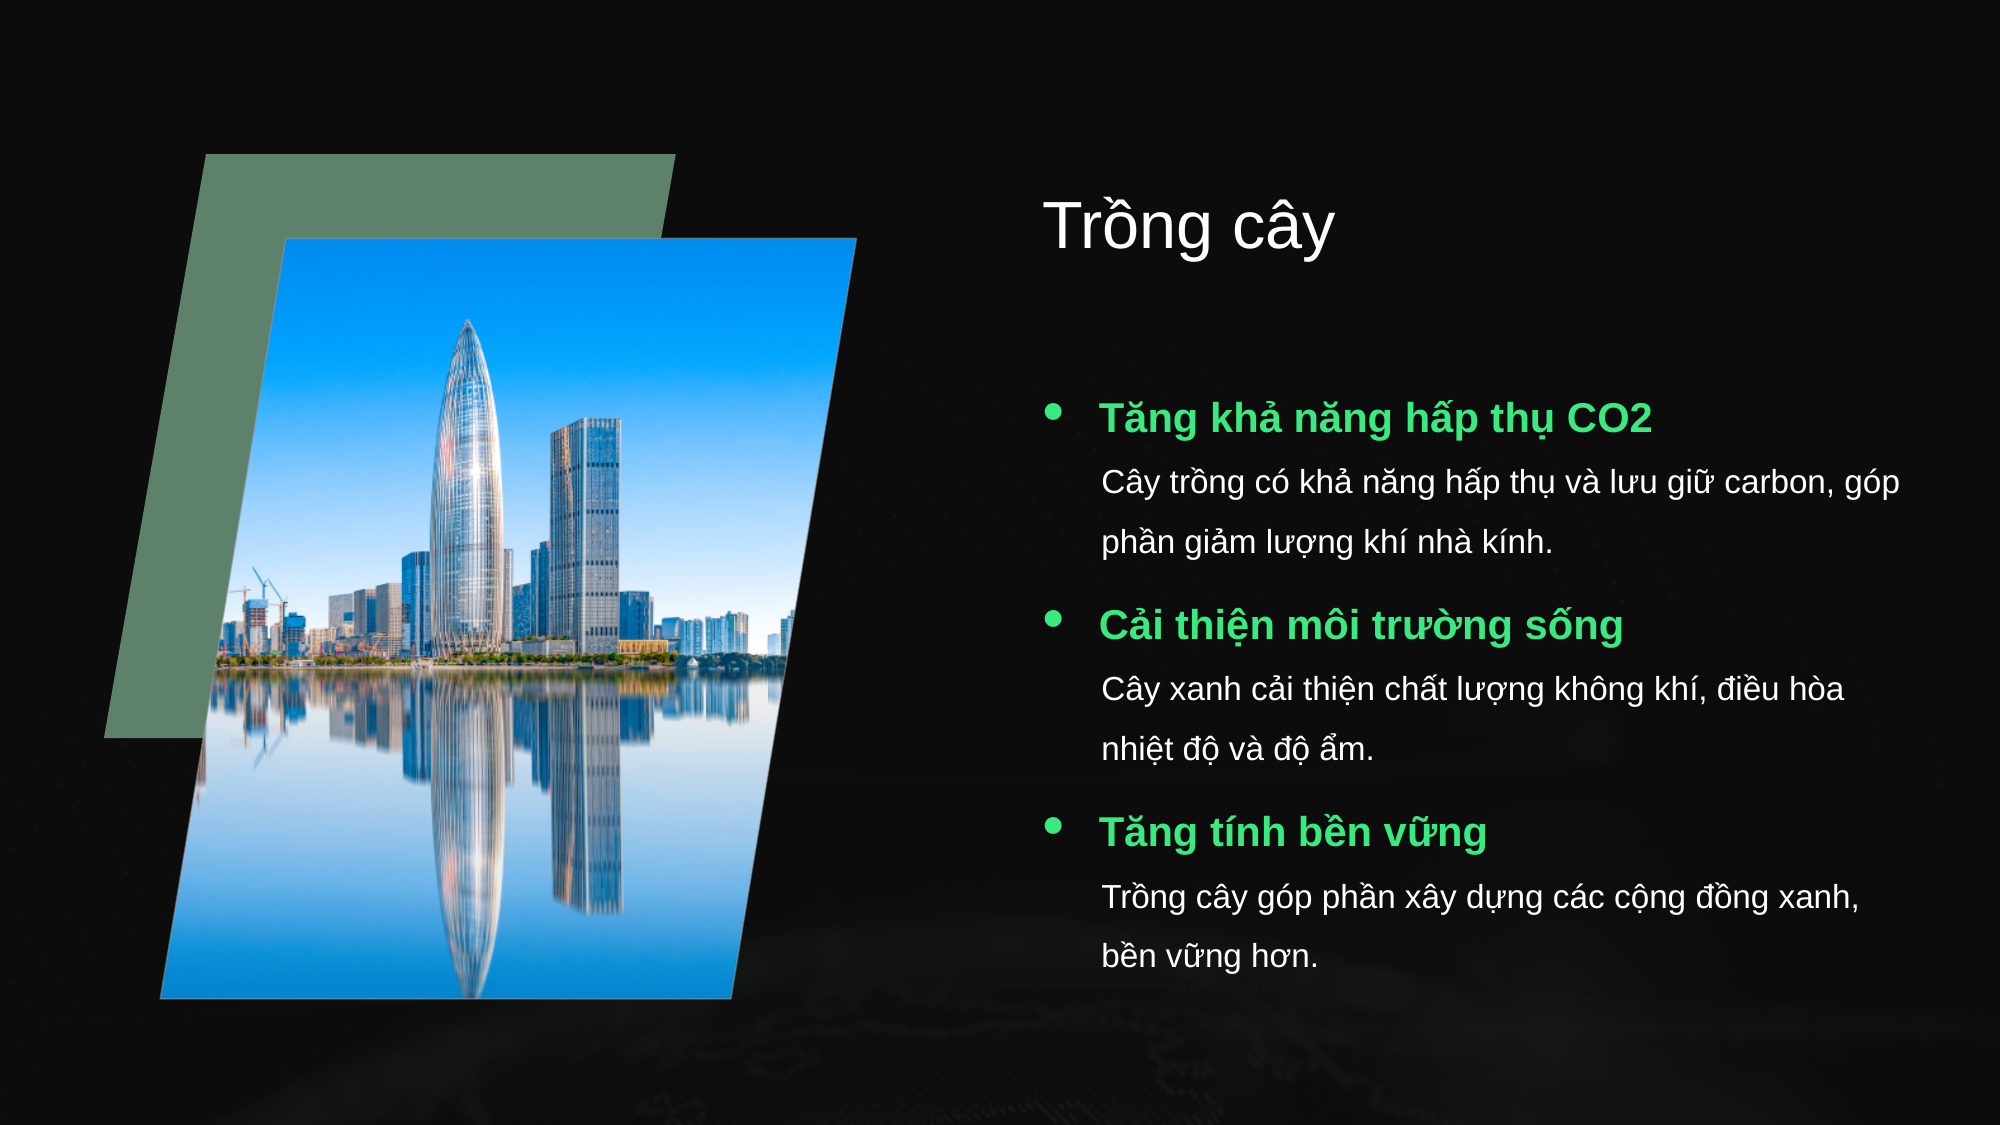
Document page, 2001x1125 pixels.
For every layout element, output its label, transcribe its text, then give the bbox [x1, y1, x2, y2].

text_box Tăng khả năng hấp thụ CO2 [1042, 386, 1906, 441]
text_box Tăng tính bền vững [1042, 801, 1906, 855]
text_box Trồng cây góp phần xây dựng các cộng đồng xanh, bền vững hơn. [1042, 855, 1906, 981]
picture [160, 238, 857, 999]
text_box [190, 153, 677, 238]
text_box Cây trồng có khả năng hấp thụ và lưu giữ carbon, góp phần giảm lượng khí nhà kính. [1042, 441, 1906, 567]
title Trồng cây [1042, 45, 1930, 262]
text_box Cải thiện môi trường sống [1042, 593, 1906, 648]
text_box [102, 411, 160, 740]
text_box Cây xanh cải thiện chất lượng không khí, điều hòa nhiệt độ và độ ẩm. [1042, 648, 1906, 774]
